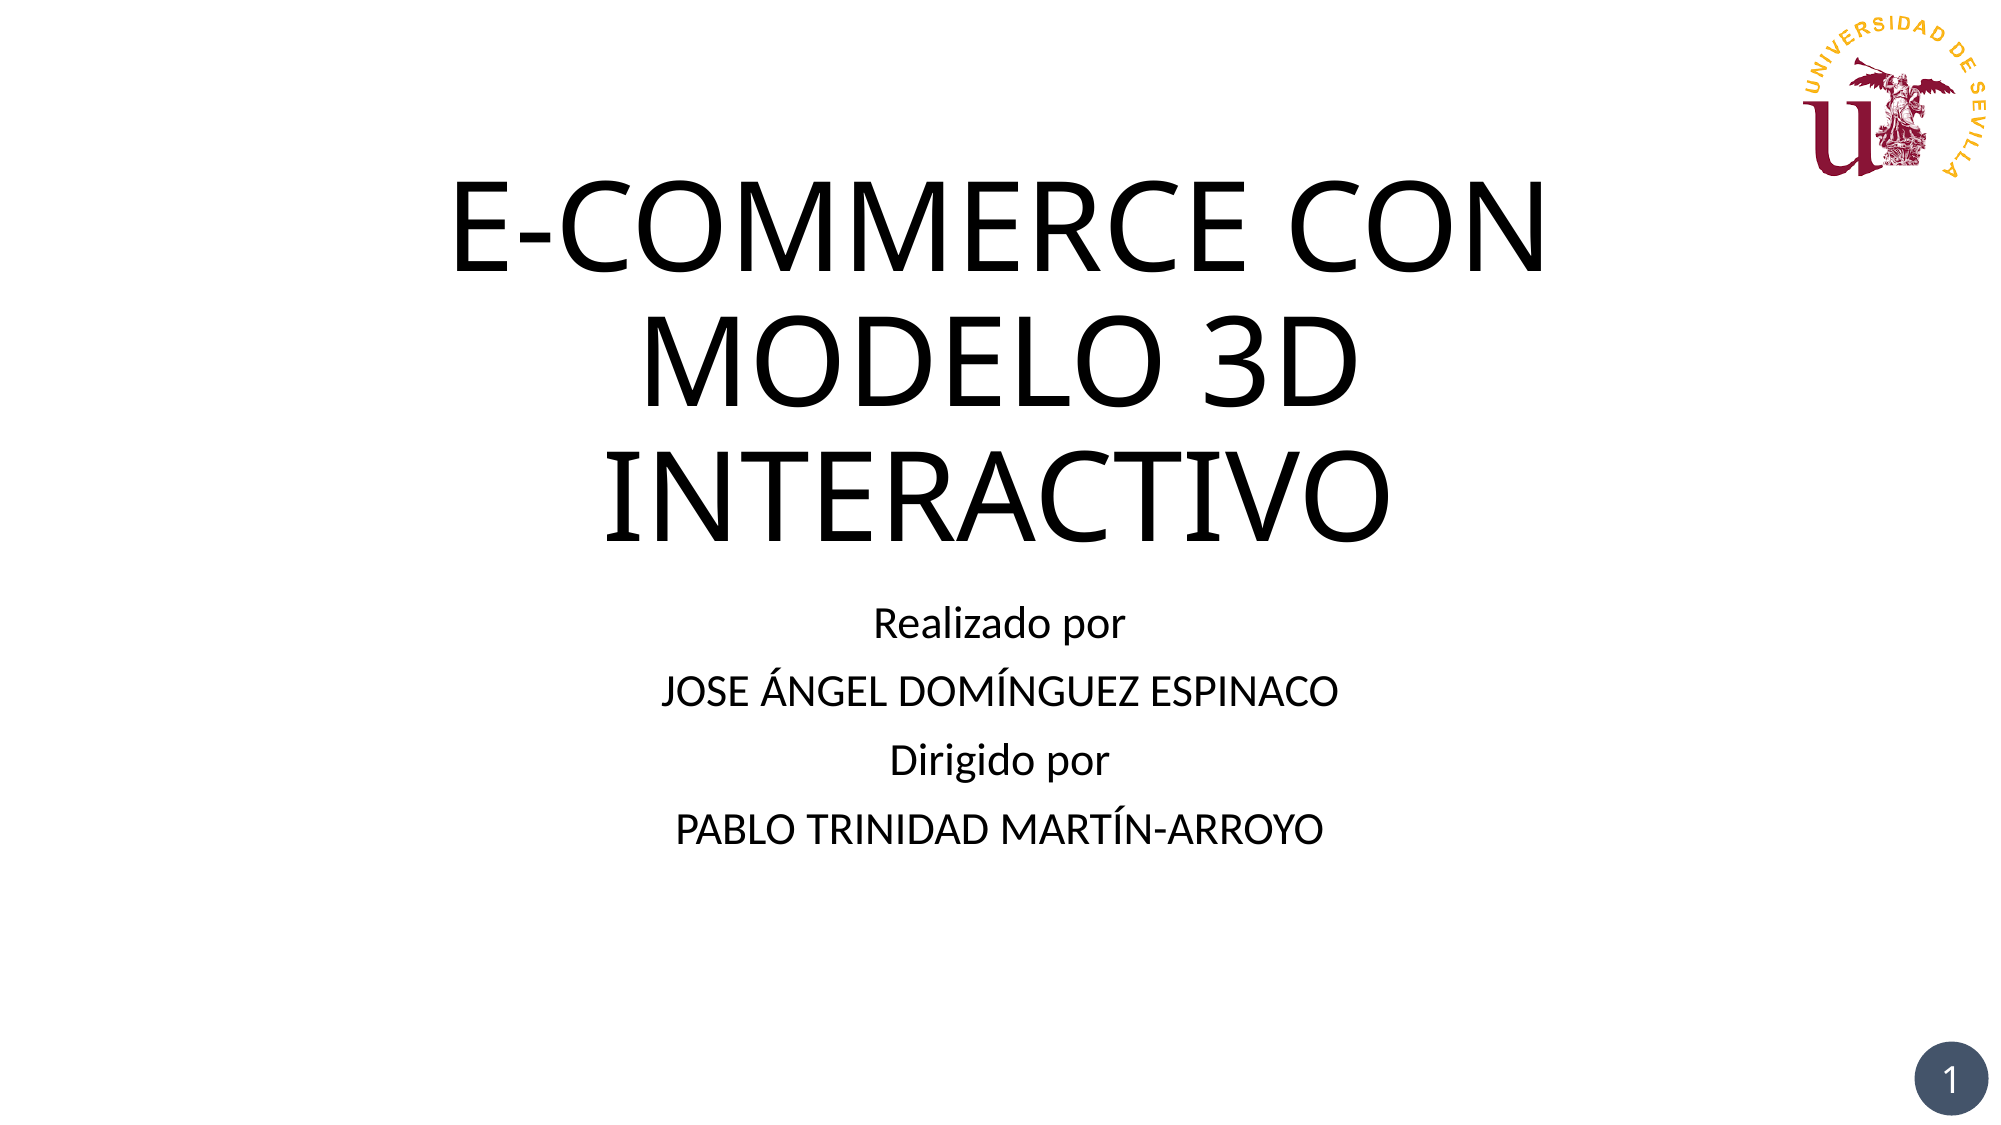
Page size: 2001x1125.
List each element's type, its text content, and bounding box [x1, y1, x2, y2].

picture [1799, 13, 1989, 182]
title E-COMMERCE CON MODELO 3D INTERACTIVO [249, 184, 1750, 576]
text_box 1 [1913, 1040, 1990, 1117]
subtitle Realizado por JOSE ÁNGEL DOMÍNGUEZ ESPINACO Dirigido por PABLO TRINIDAD MARTÍN-ARROYO [249, 590, 1750, 863]
